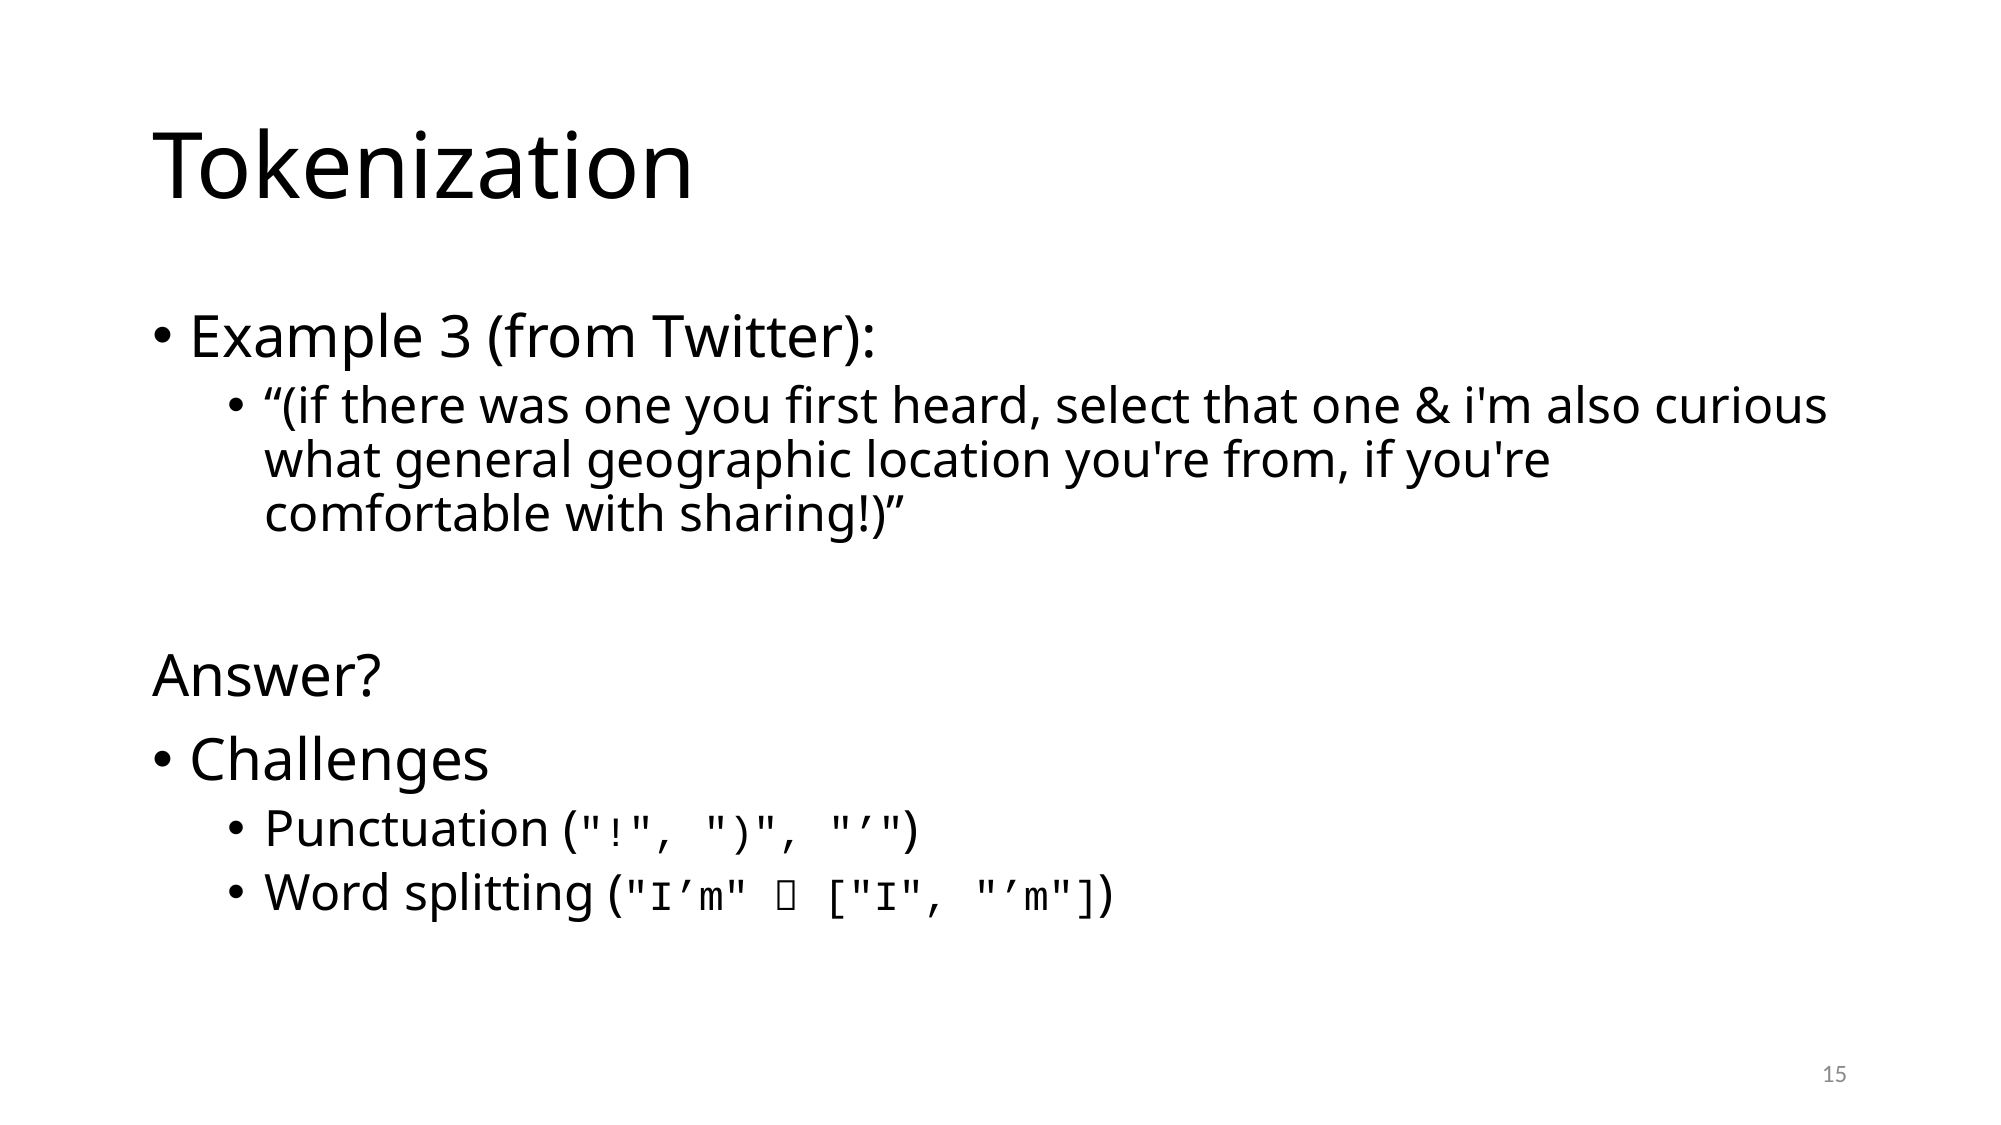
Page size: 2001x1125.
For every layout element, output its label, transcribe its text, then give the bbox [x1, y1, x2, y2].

list Example 3 (from Twitter): “(if there was one you first heard, select that one & i'm also curious what general geographic location you're from, if you're comfortable with sharing!)” Answer? Challenges Punctuation ("!", ")", "’") Word splitting ("I’m"  ["I", "’m"]) [137, 299, 1863, 1014]
slide_number 14 [1412, 1042, 1863, 1103]
title Tokenization [137, 59, 1863, 278]
